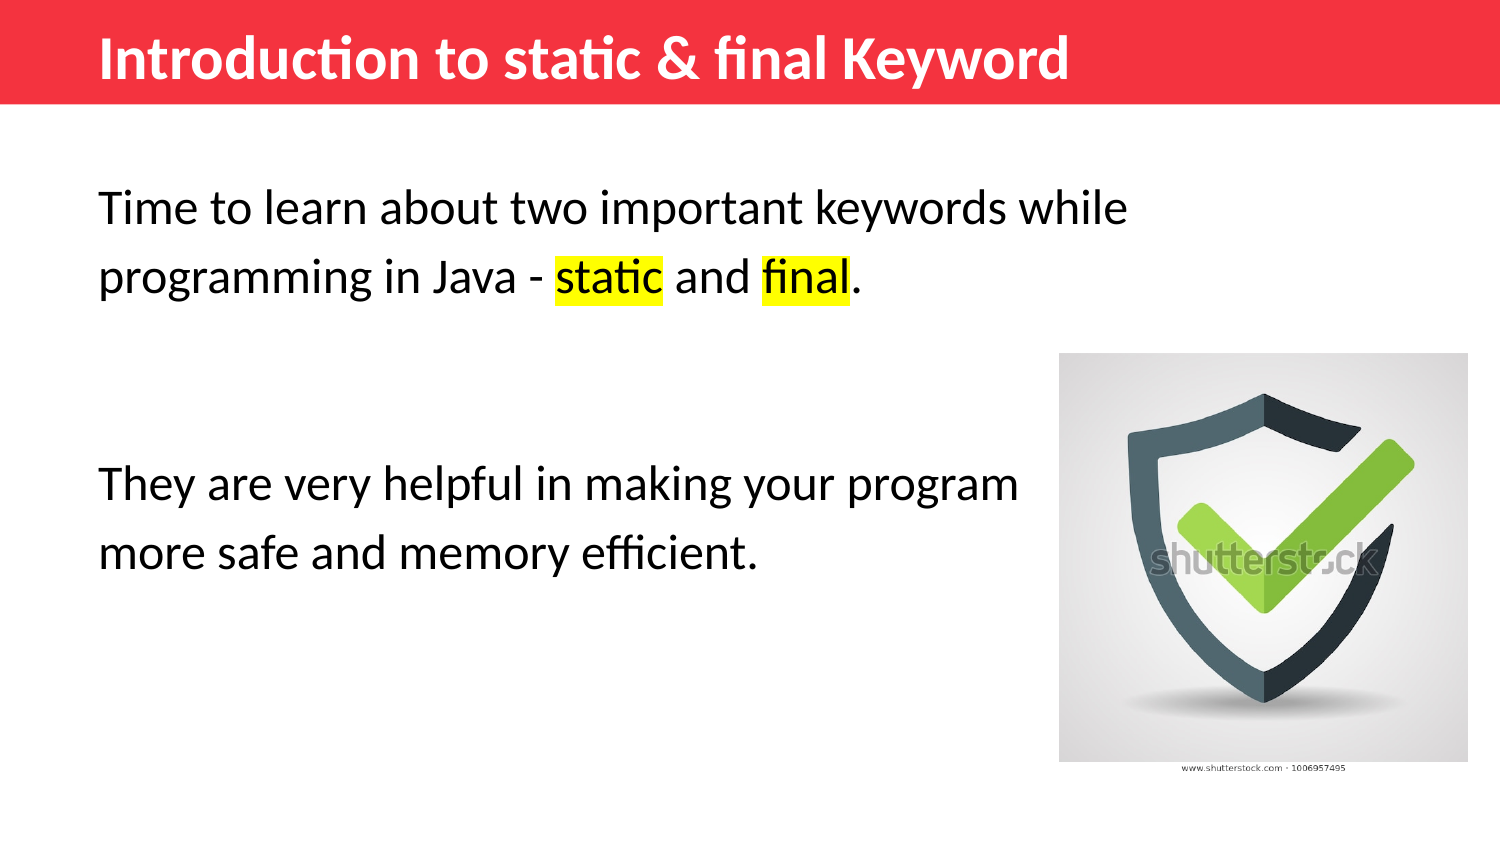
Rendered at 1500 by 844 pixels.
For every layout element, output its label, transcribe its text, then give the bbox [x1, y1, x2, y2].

text_box Introduction to static & final Keyword [83, 2, 1169, 138]
picture [1059, 353, 1468, 775]
text_box Time to learn about two important keywords while programming in Java - static and final. They are very helpful in making your program more safe and memory efficient. [83, 150, 1398, 571]
text_box [0, 0, 1500, 105]
